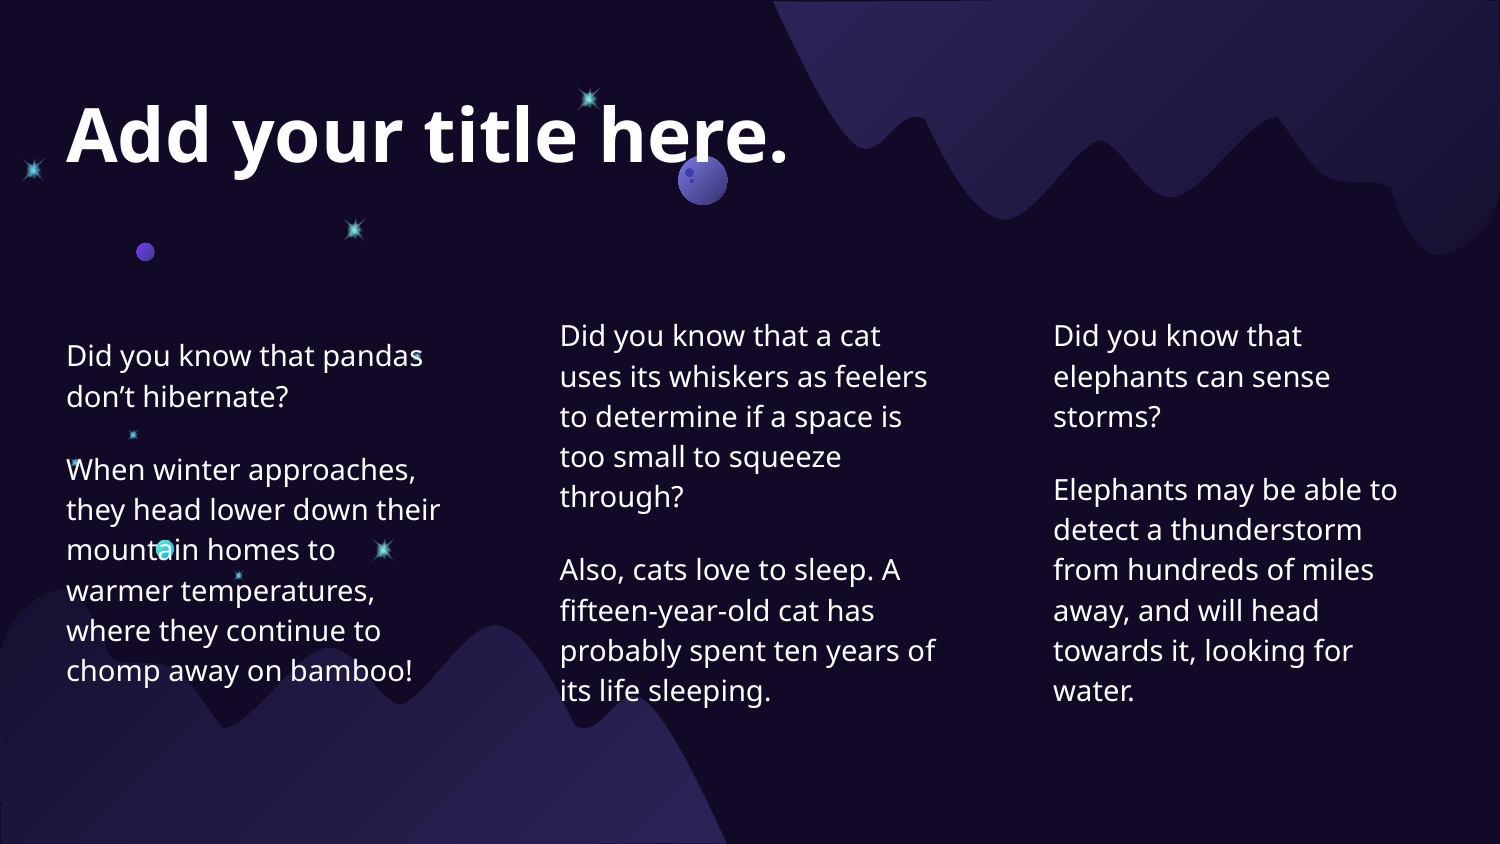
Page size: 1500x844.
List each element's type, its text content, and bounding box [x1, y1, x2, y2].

picture [341, 215, 367, 243]
picture [20, 155, 46, 183]
list Did you know that pandas don’t hibernate? When winter approaches, they head lower down their mountain homes to warmer temperatures, where they continue to chomp away on bamboo! [51, 267, 462, 753]
list Did you know that elephants can sense storms? Elephants may be able to detect a thunderstorm from hundreds of miles away, and will head towards it, looking for water. [1038, 267, 1449, 753]
list Did you know that a cat uses its whiskers as feelers to determine if a space is too small to squeeze through? Also, cats love to sleep. A fifteen-year-old cat has probably spent ten years of its life sleeping. [544, 267, 956, 753]
title Add your title here. [51, 72, 1449, 167]
